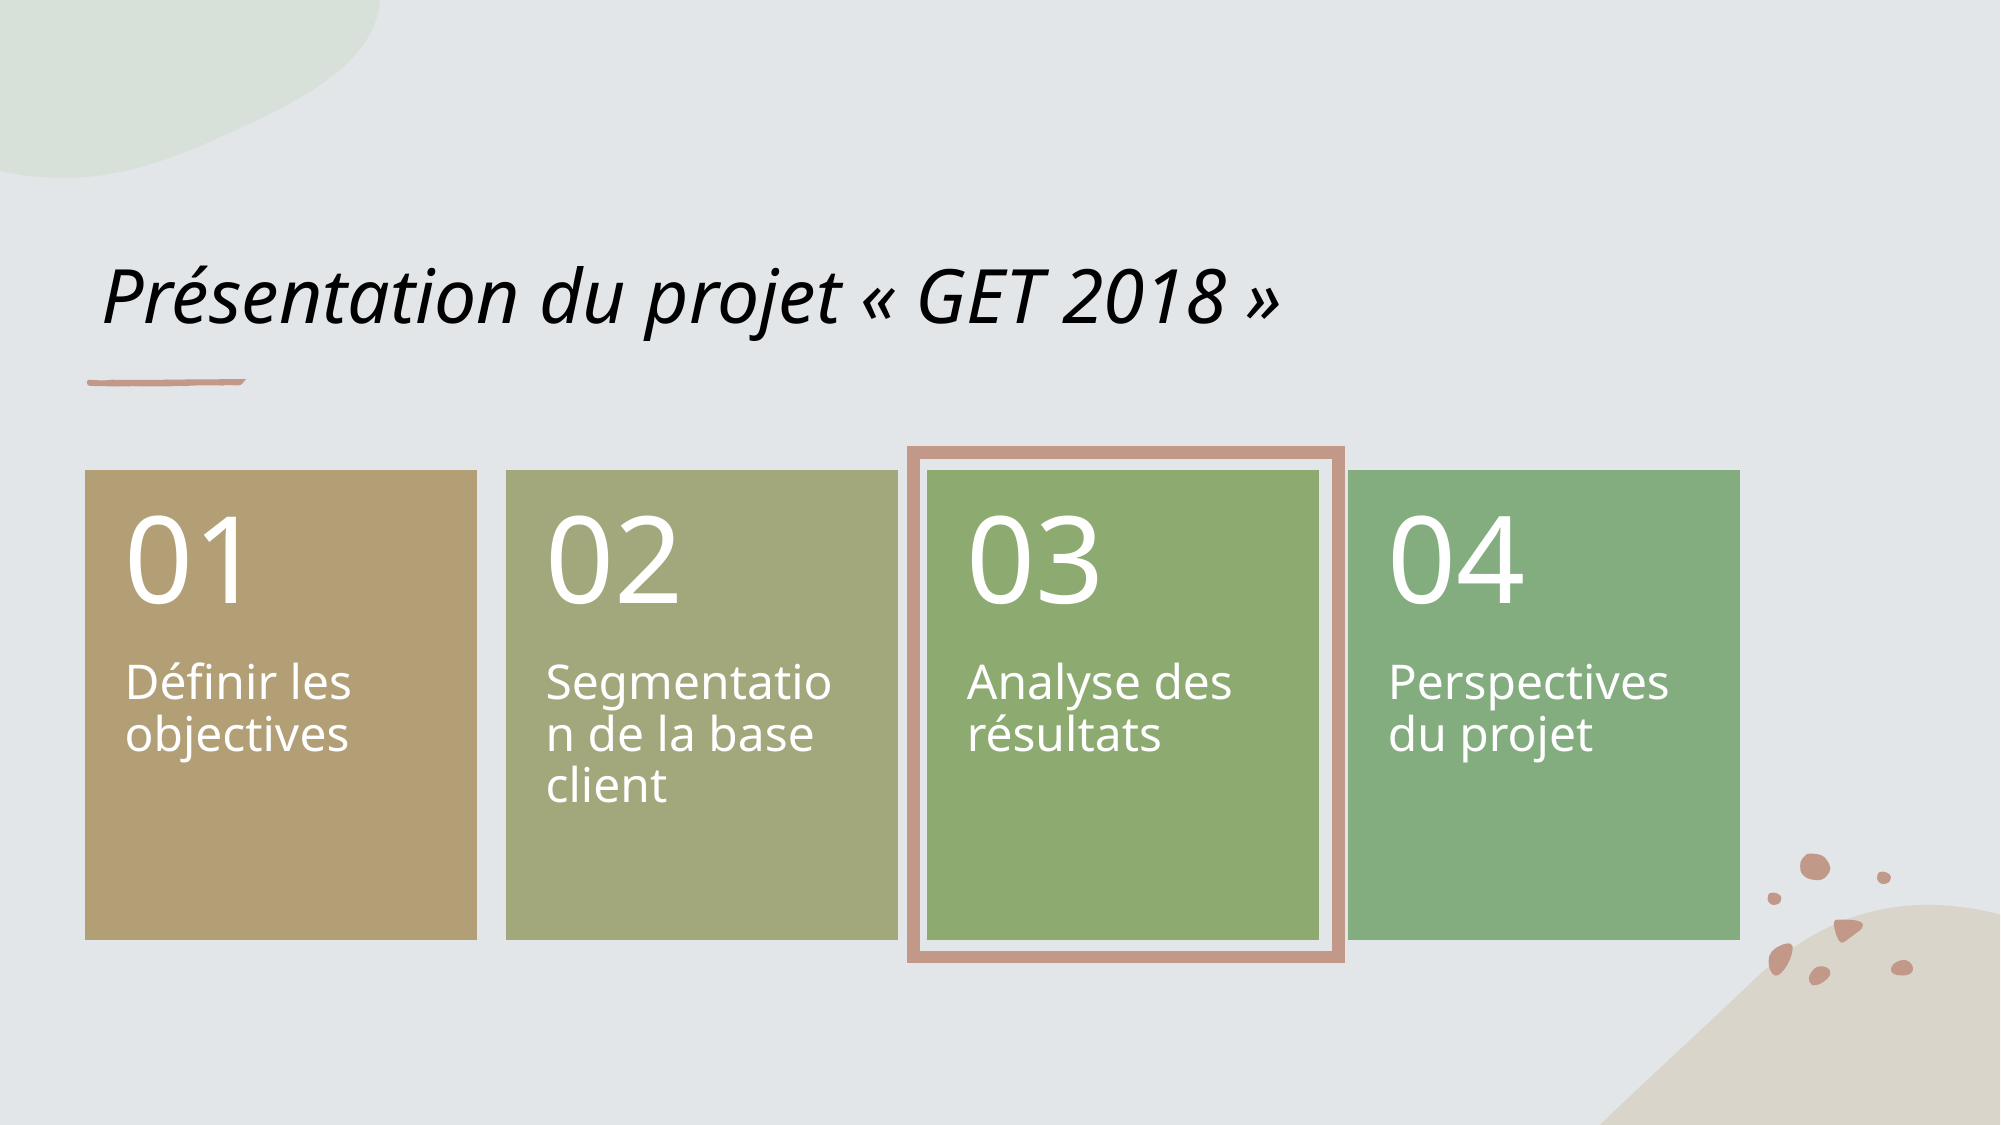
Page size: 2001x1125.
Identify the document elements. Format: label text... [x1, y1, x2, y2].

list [86, 413, 1740, 996]
title Présentation du projet « GET 2018 » [86, 129, 1740, 347]
